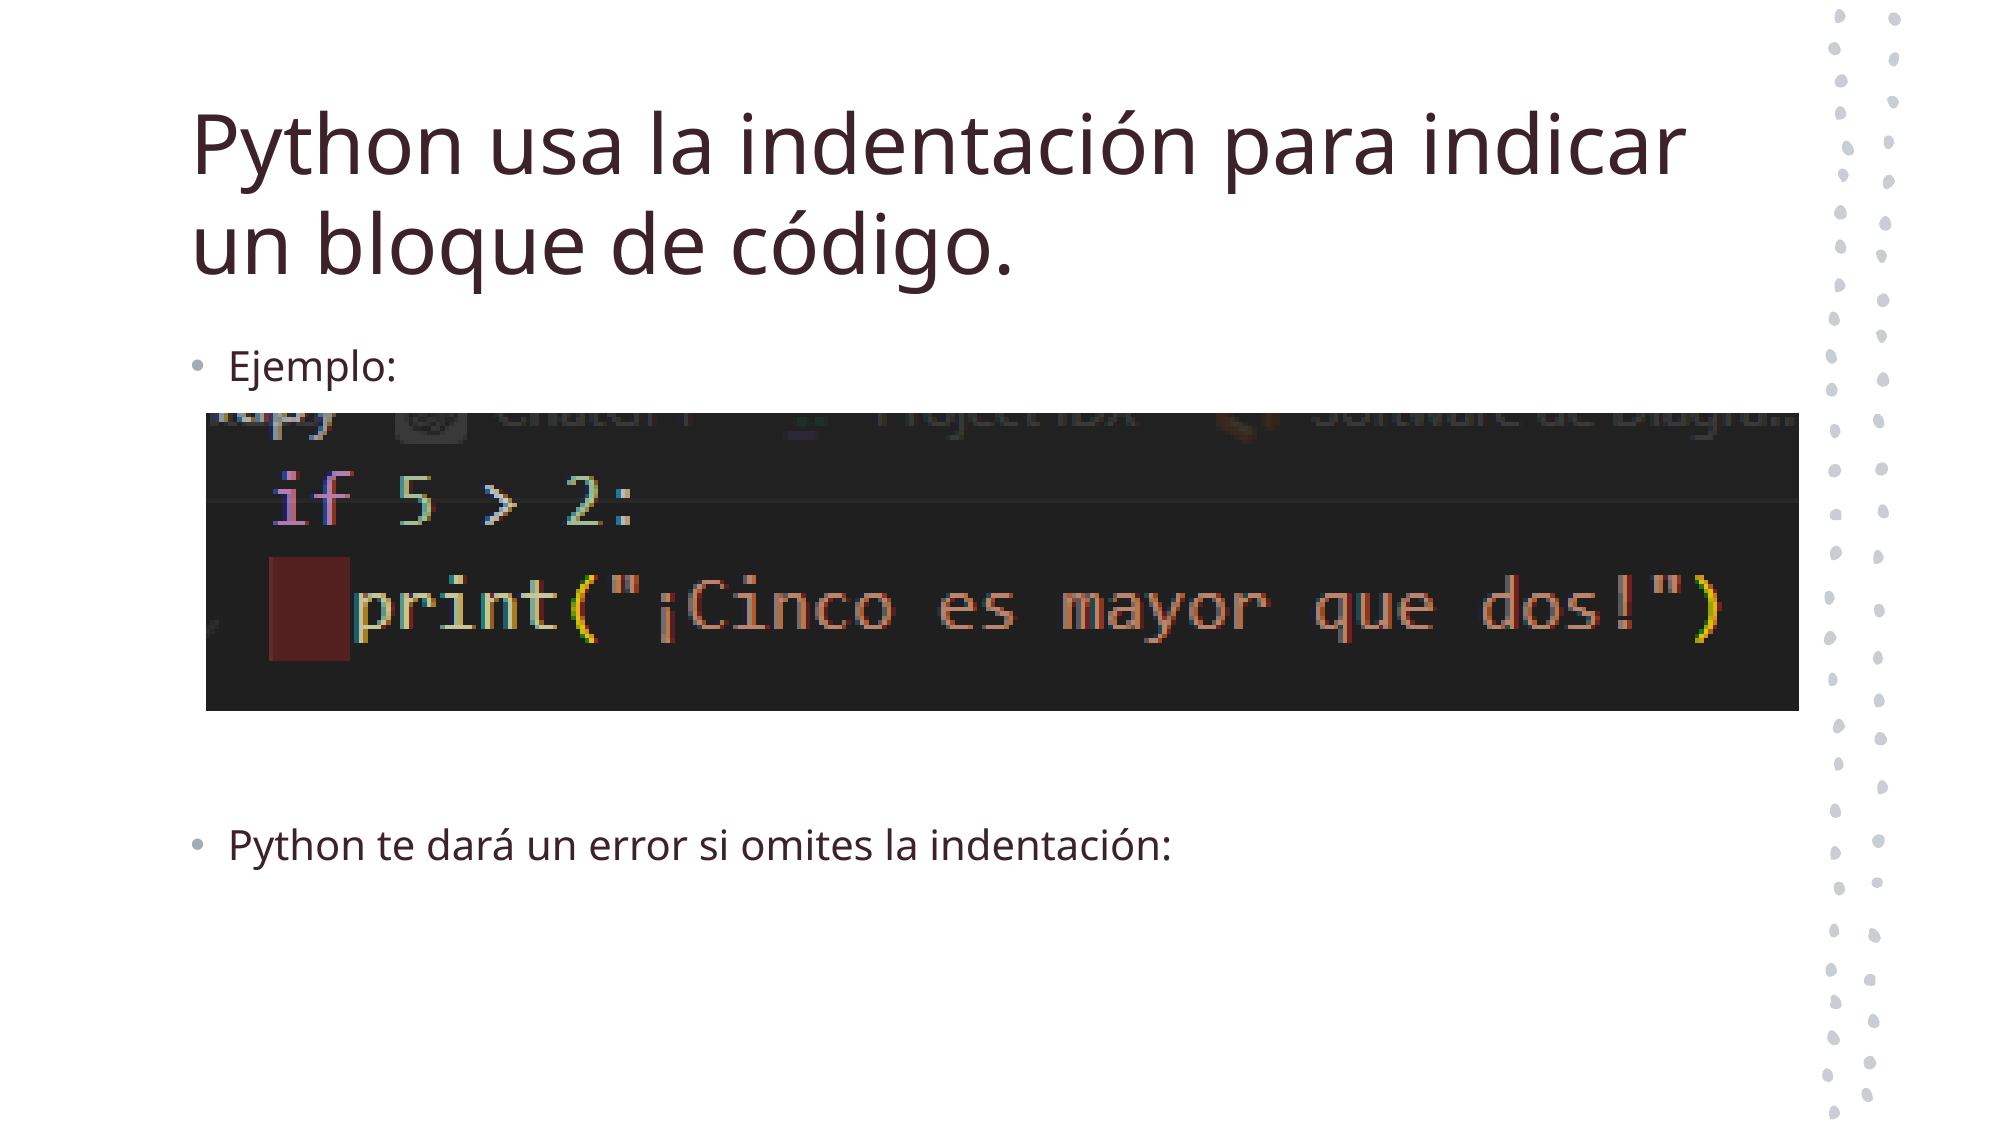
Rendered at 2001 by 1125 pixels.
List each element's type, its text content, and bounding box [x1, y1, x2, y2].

list Ejemplo: Python te dará un error si omites la indentación: [175, 307, 1756, 1022]
title Python usa la indentación para indicar un bloque de código. [175, 82, 1756, 300]
picture [206, 412, 1799, 711]
